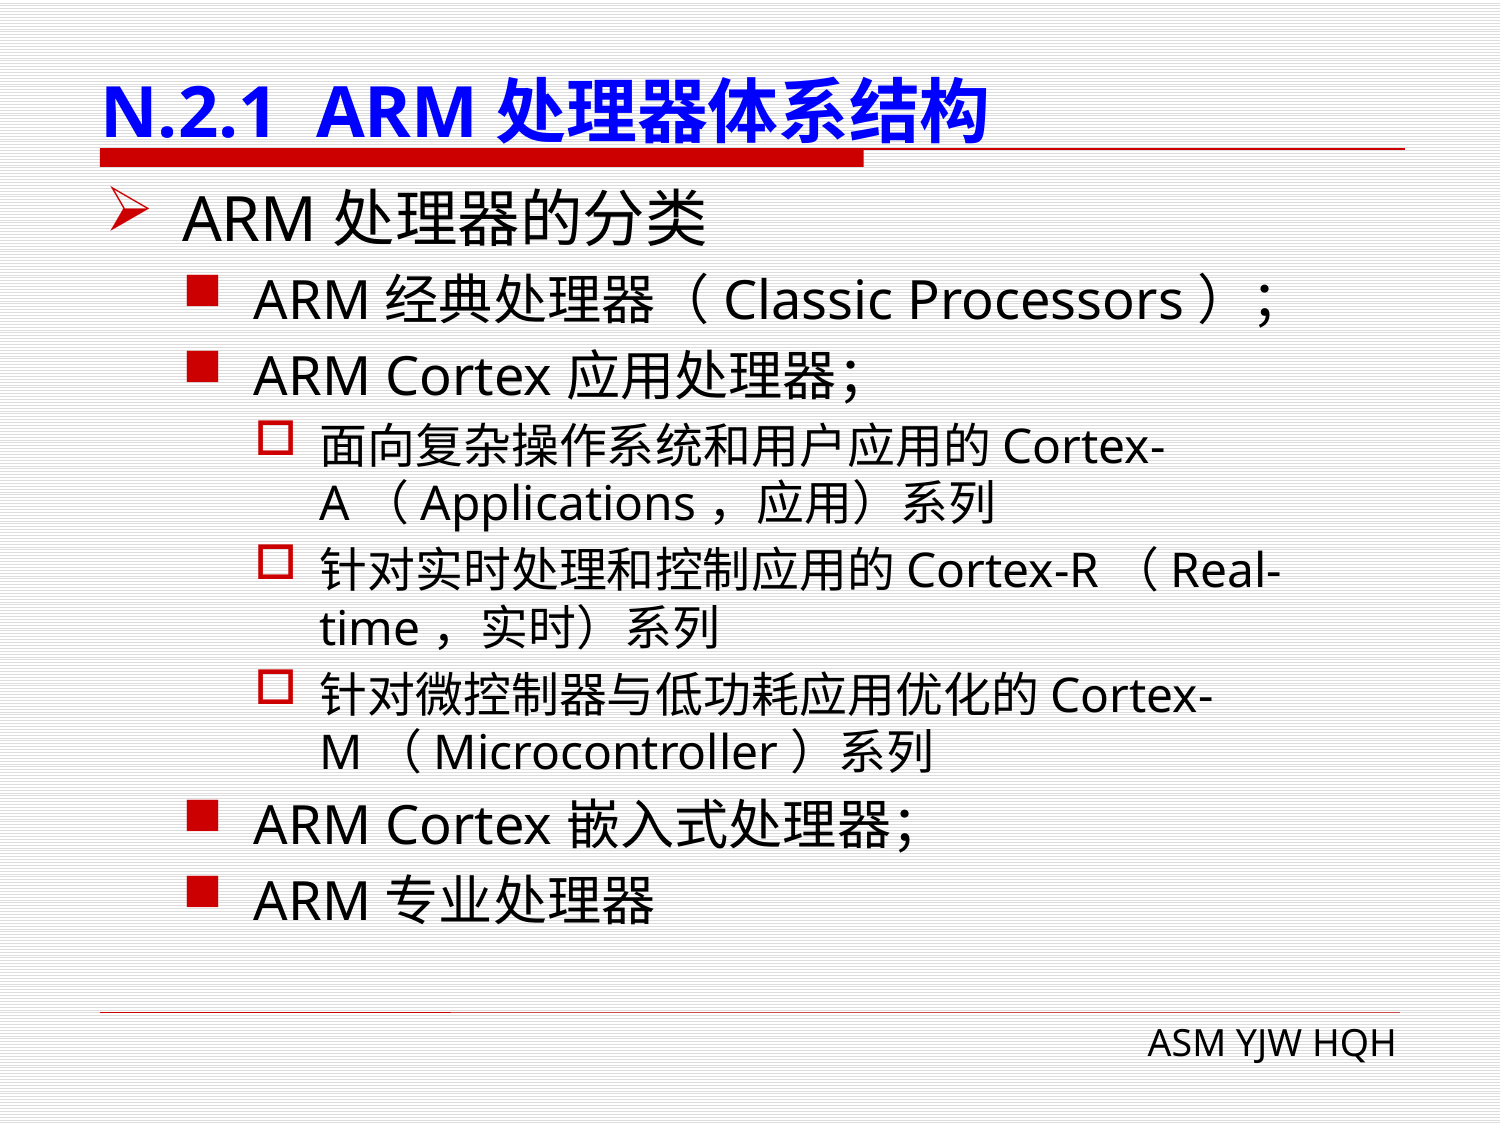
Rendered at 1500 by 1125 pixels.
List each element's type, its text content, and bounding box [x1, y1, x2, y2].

title N.2.1 ARM处理器体系结构 [100, 66, 1421, 147]
list ARM处理器的分类 ARM经典处理器（Classic Processors）； ARM Cortex应用处理器； 面向复杂操作系统和用户应用的Cortex-A（Applications，应用）系列 针对实时处理和控制应用的Cortex-R（Real-time，实时）系列 针对微控制器与低功耗应用优化的Cortex-M（Microcontroller）系列 ARM Cortex嵌入式处理器； ARM专业处理器 [90, 171, 1410, 973]
